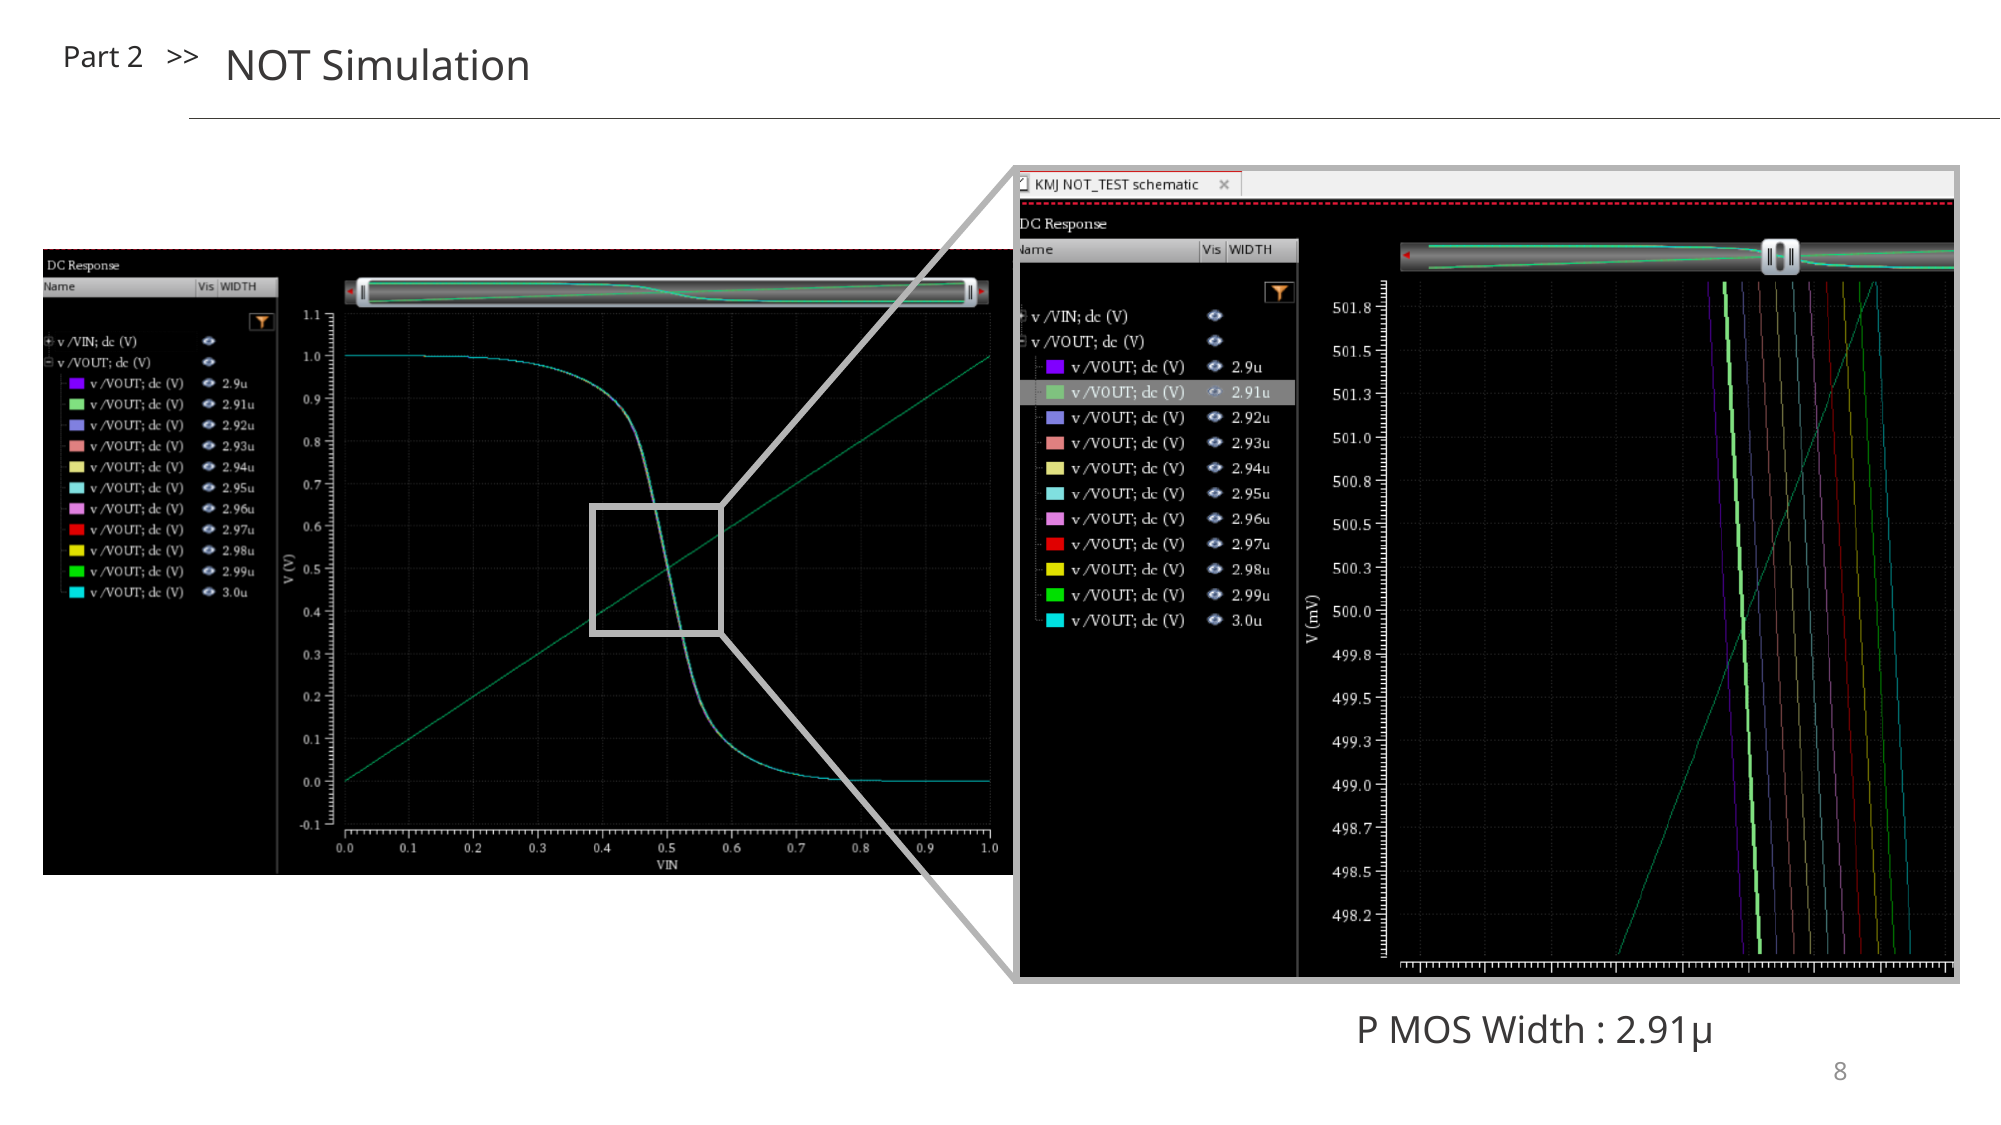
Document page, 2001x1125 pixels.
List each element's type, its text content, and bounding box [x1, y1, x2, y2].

text_box P MOS Width : 2.91μ [1341, 999, 1835, 1059]
text_box Part 2 >> [48, 30, 215, 81]
text_box NOT Simulation [210, 31, 654, 97]
picture [42, 167, 1957, 981]
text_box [720, 167, 1016, 507]
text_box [720, 633, 1016, 981]
slide_number 8 [1412, 1042, 1863, 1103]
